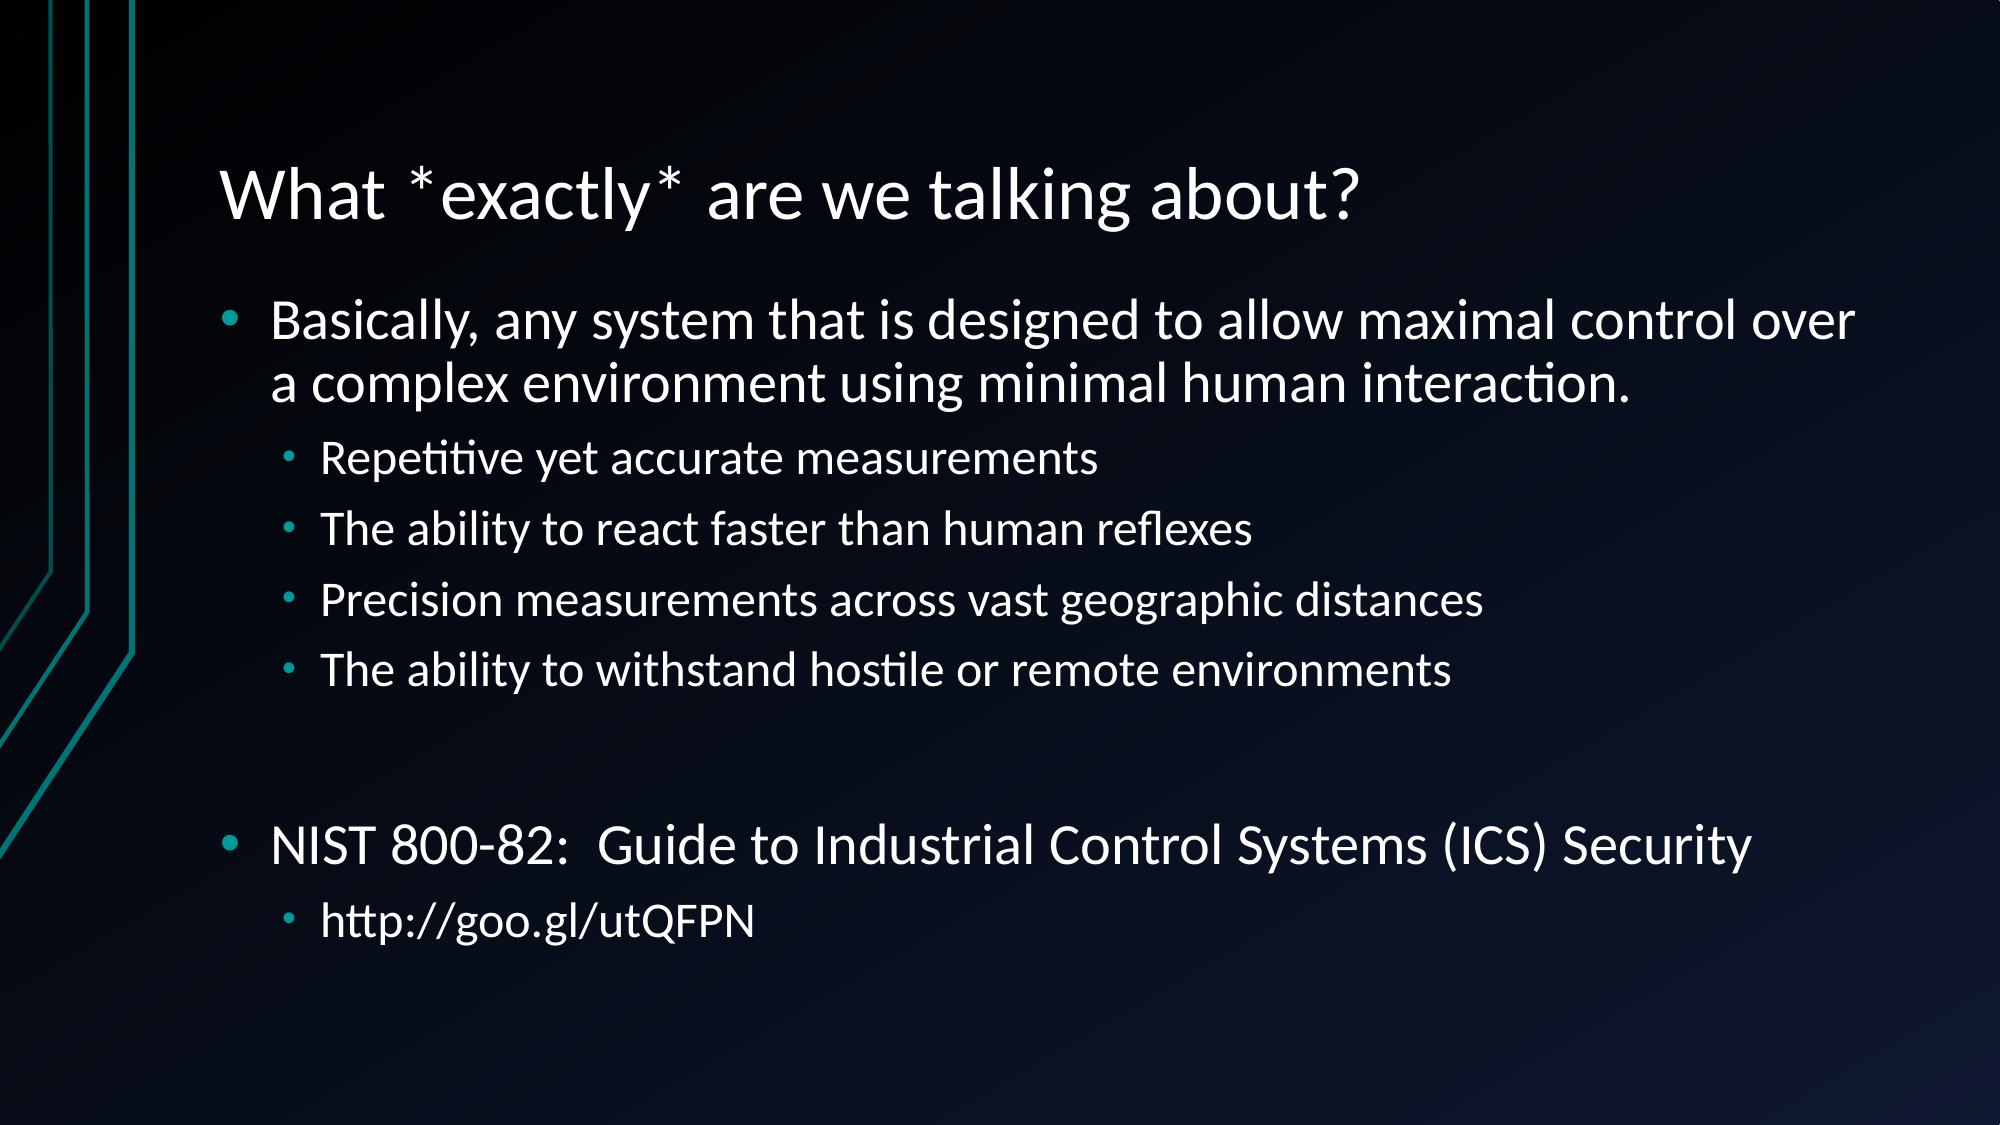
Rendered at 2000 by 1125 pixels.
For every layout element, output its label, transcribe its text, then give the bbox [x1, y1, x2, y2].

title What *exactly* are we talking about? [199, 45, 1900, 246]
list Basically, any system that is designed to allow maximal control over a complex environment using minimal human interaction. Repetitive yet accurate measurements The ability to react faster than human reflexes Precision measurements across vast geographic distances The ability to withstand hostile or remote environments NIST 800-82: Guide to Industrial Control Systems (ICS) Security http://goo.gl/utQFPN [199, 279, 1900, 1012]
